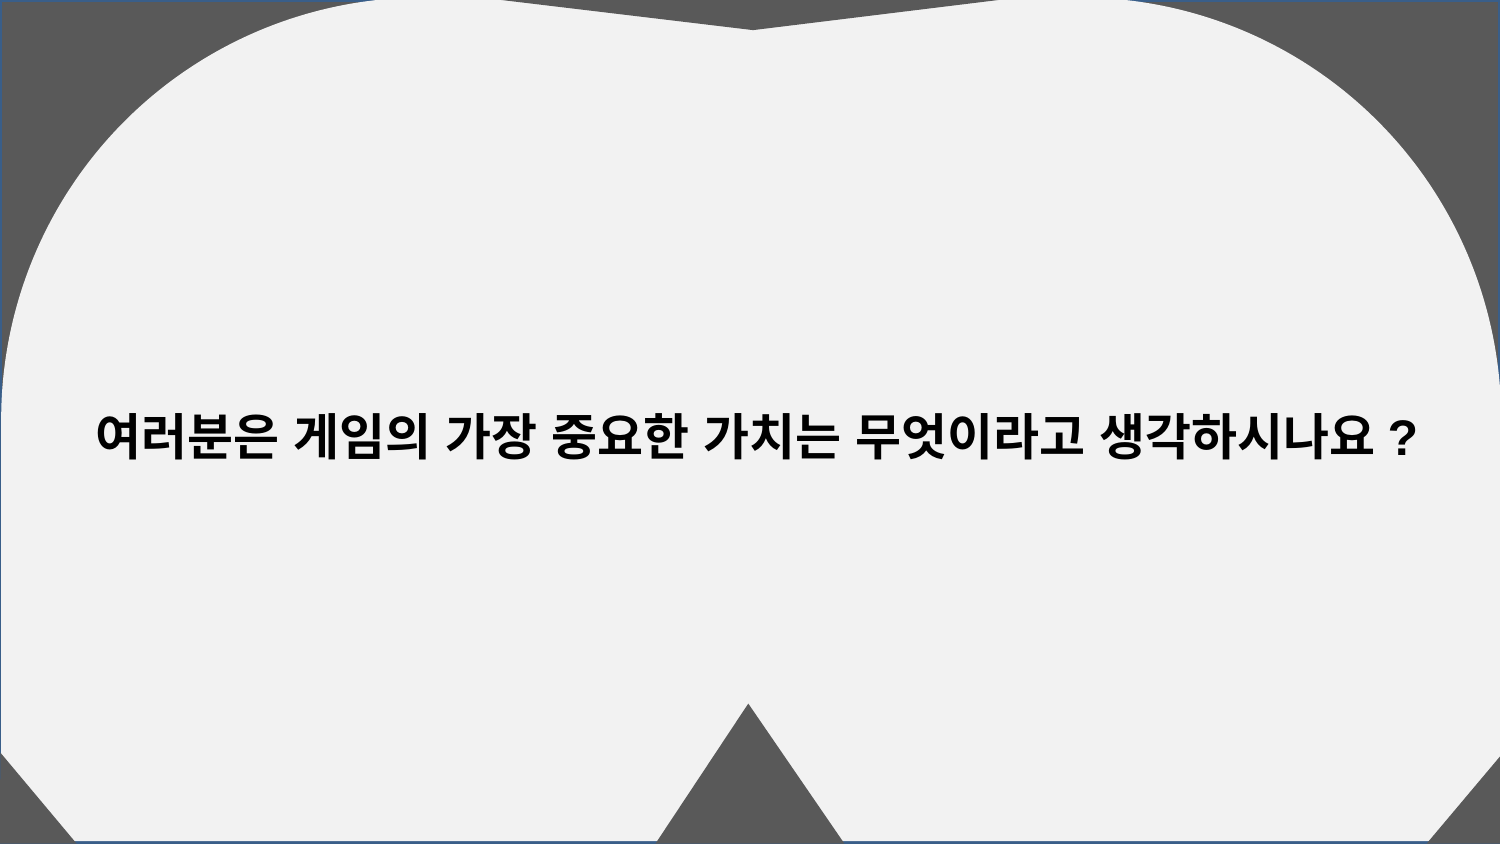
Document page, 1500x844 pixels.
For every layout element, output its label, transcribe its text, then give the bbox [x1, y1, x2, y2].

text_box 여러분은 게임의 가장 중요한 가치는 무엇이라고 생각하시나요? [81, 398, 1434, 473]
